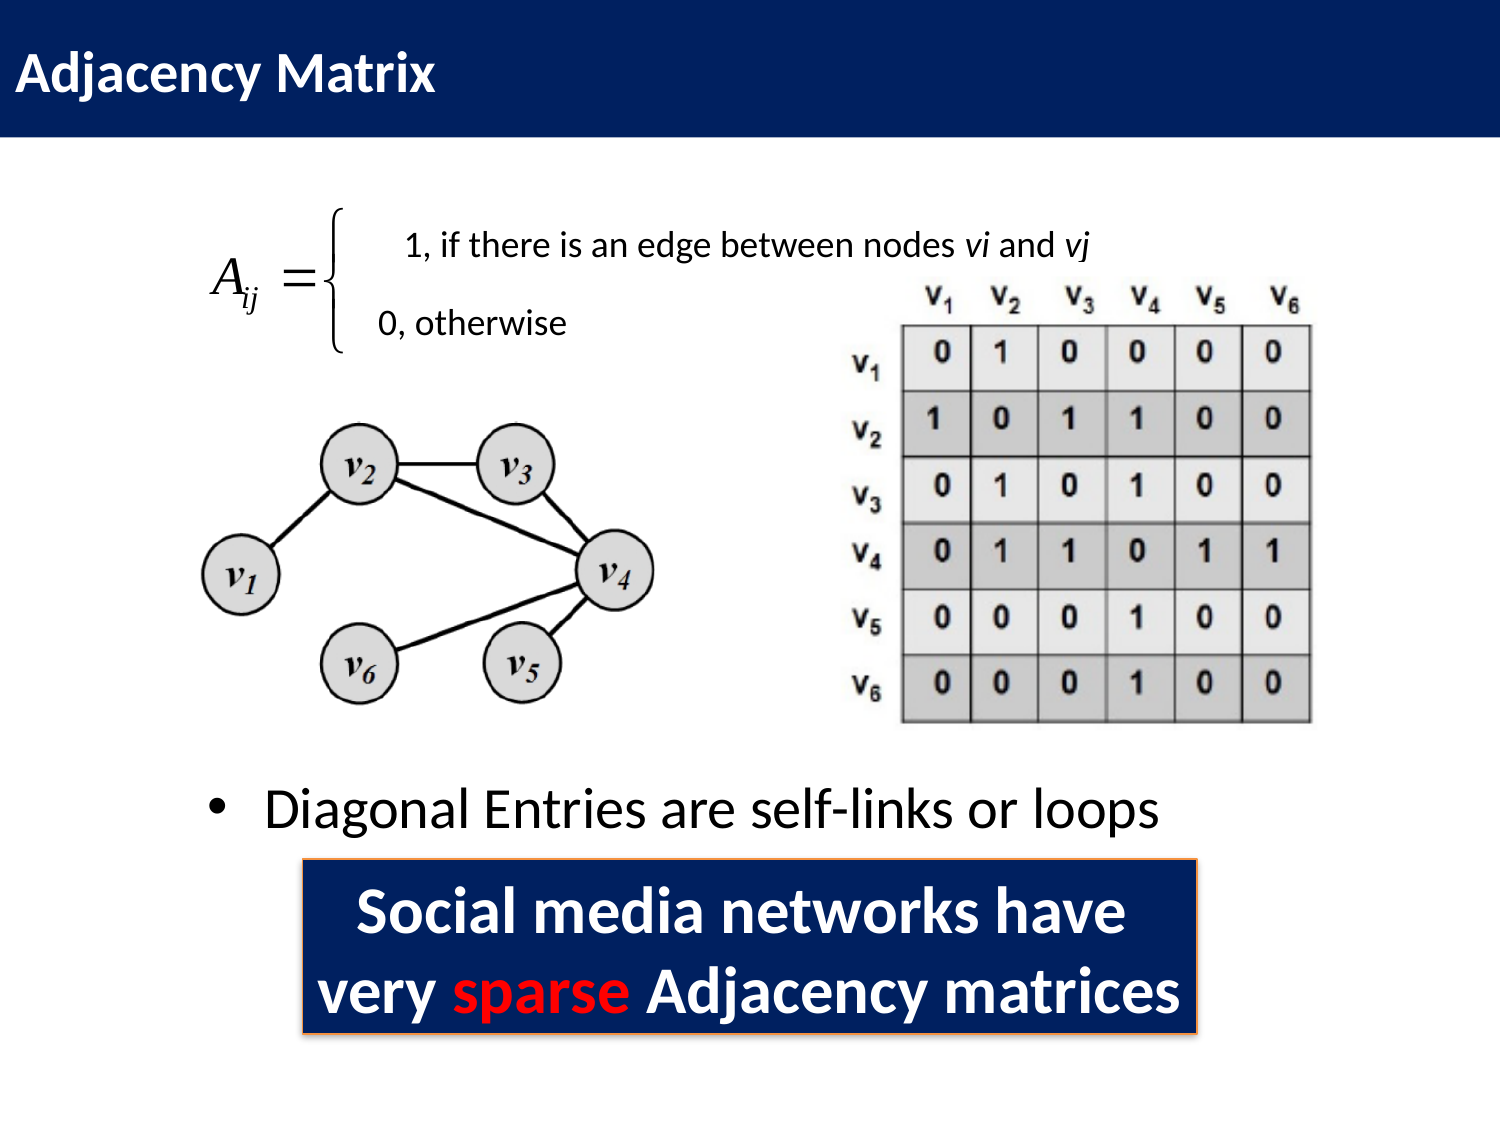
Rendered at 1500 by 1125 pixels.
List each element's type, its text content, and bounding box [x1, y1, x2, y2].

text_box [199, 199, 413, 363]
picture [195, 387, 680, 726]
title Adjacency Matrix [0, 0, 1500, 138]
picture [824, 262, 1366, 746]
text_box 0, otherwise [417, 290, 583, 351]
list Diagonal Entries are self-links or loops [192, 762, 1500, 1125]
text_box 1, if there is an edge between nodes vi and vj [417, 212, 1114, 273]
